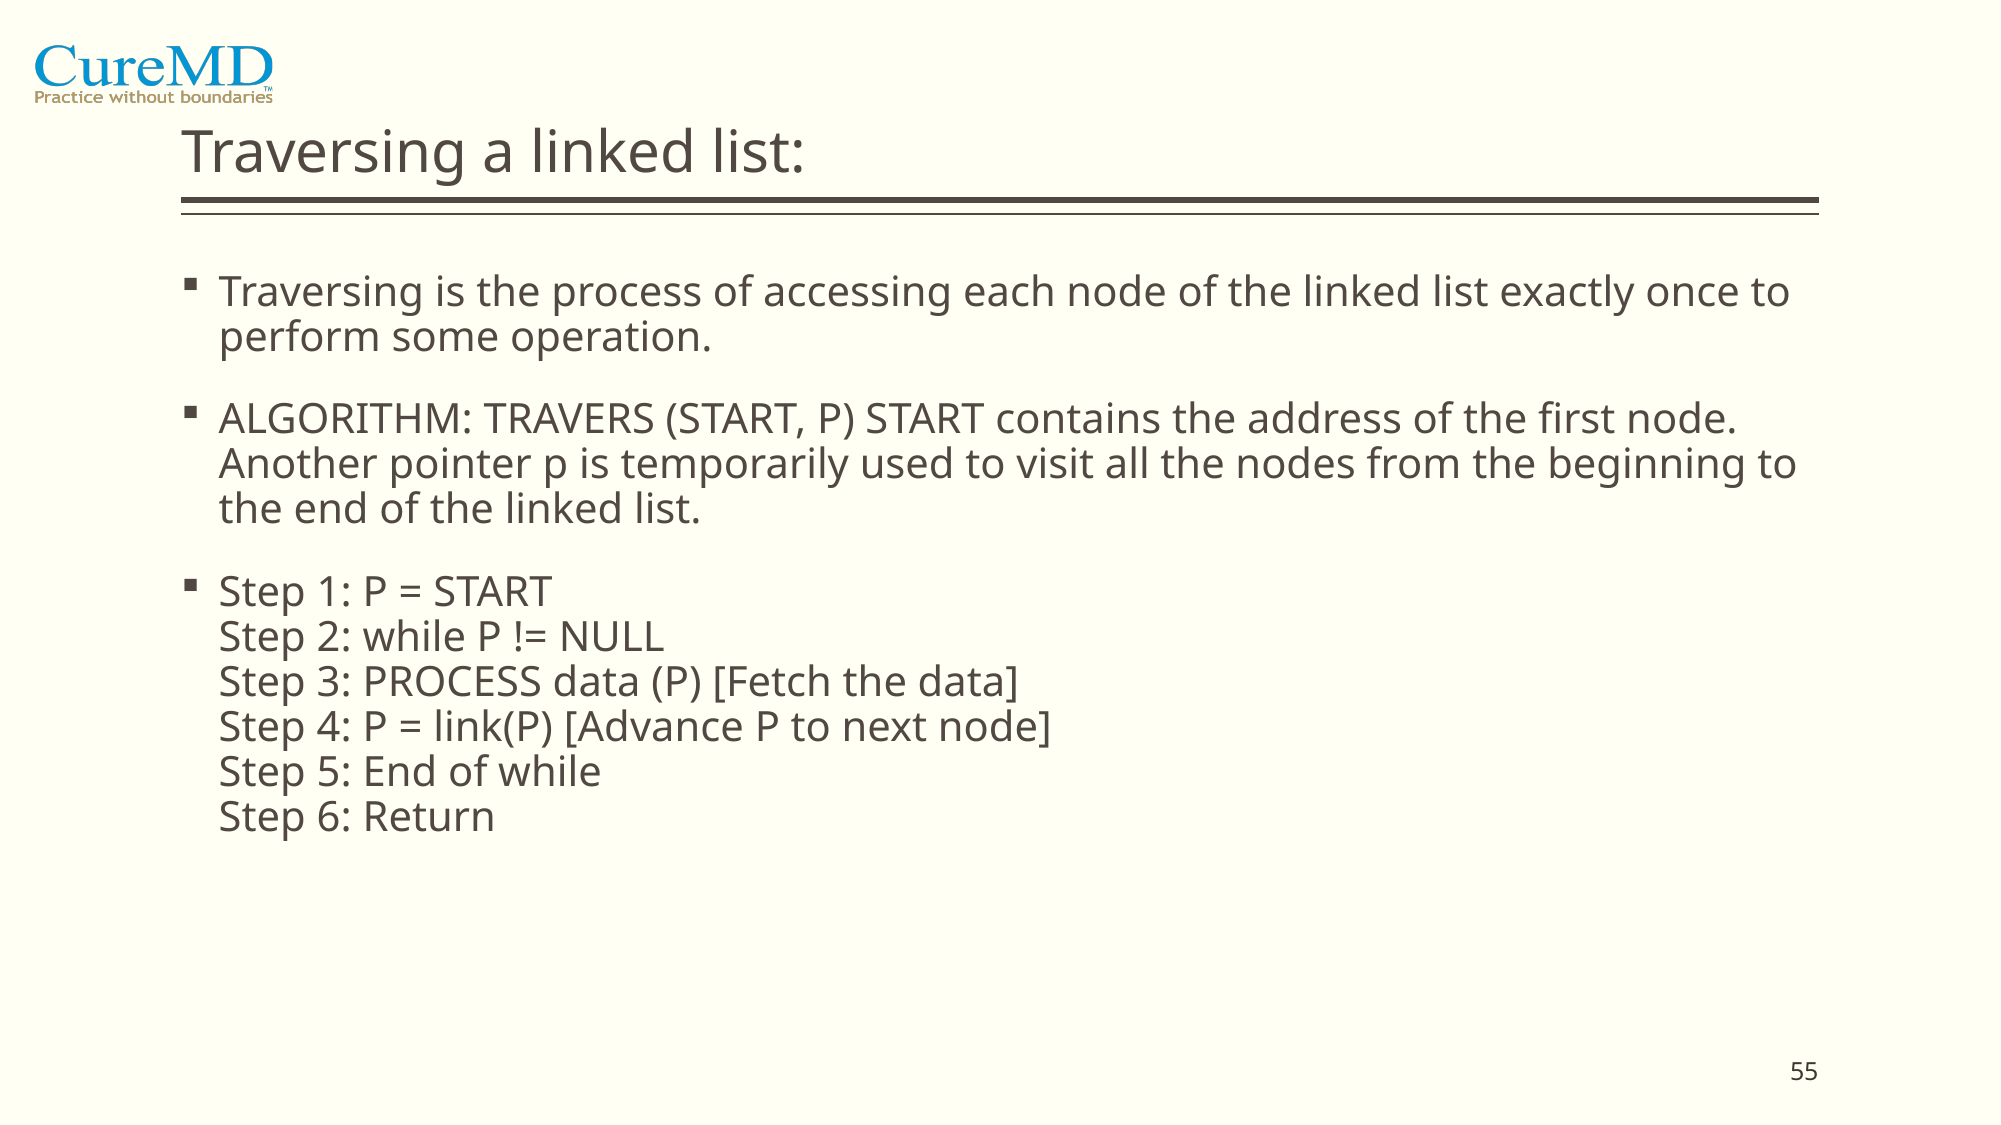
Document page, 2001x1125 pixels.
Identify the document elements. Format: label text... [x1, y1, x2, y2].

picture [35, 45, 181, 103]
slide_number 55 [1518, 1042, 1819, 1103]
picture [35, 45, 51, 60]
title Traversing a linked list: [181, 12, 1819, 193]
list Traversing is the process of accessing each node of the linked list exactly once to perform some operation. ALGORITHM: TRAVERS (START, P) START contains the address of the first node. Another pointer p is temporarily used to visit all the nodes from the beginning to the end of the linked list. Step 1: P = START Step 2: while P != NULL Step 3: PROCESS data (P) [Fetch the data] Step 4: P = link(P) [Advance P to next node] Step 5: End of while Step 6: Return [181, 262, 1819, 1013]
